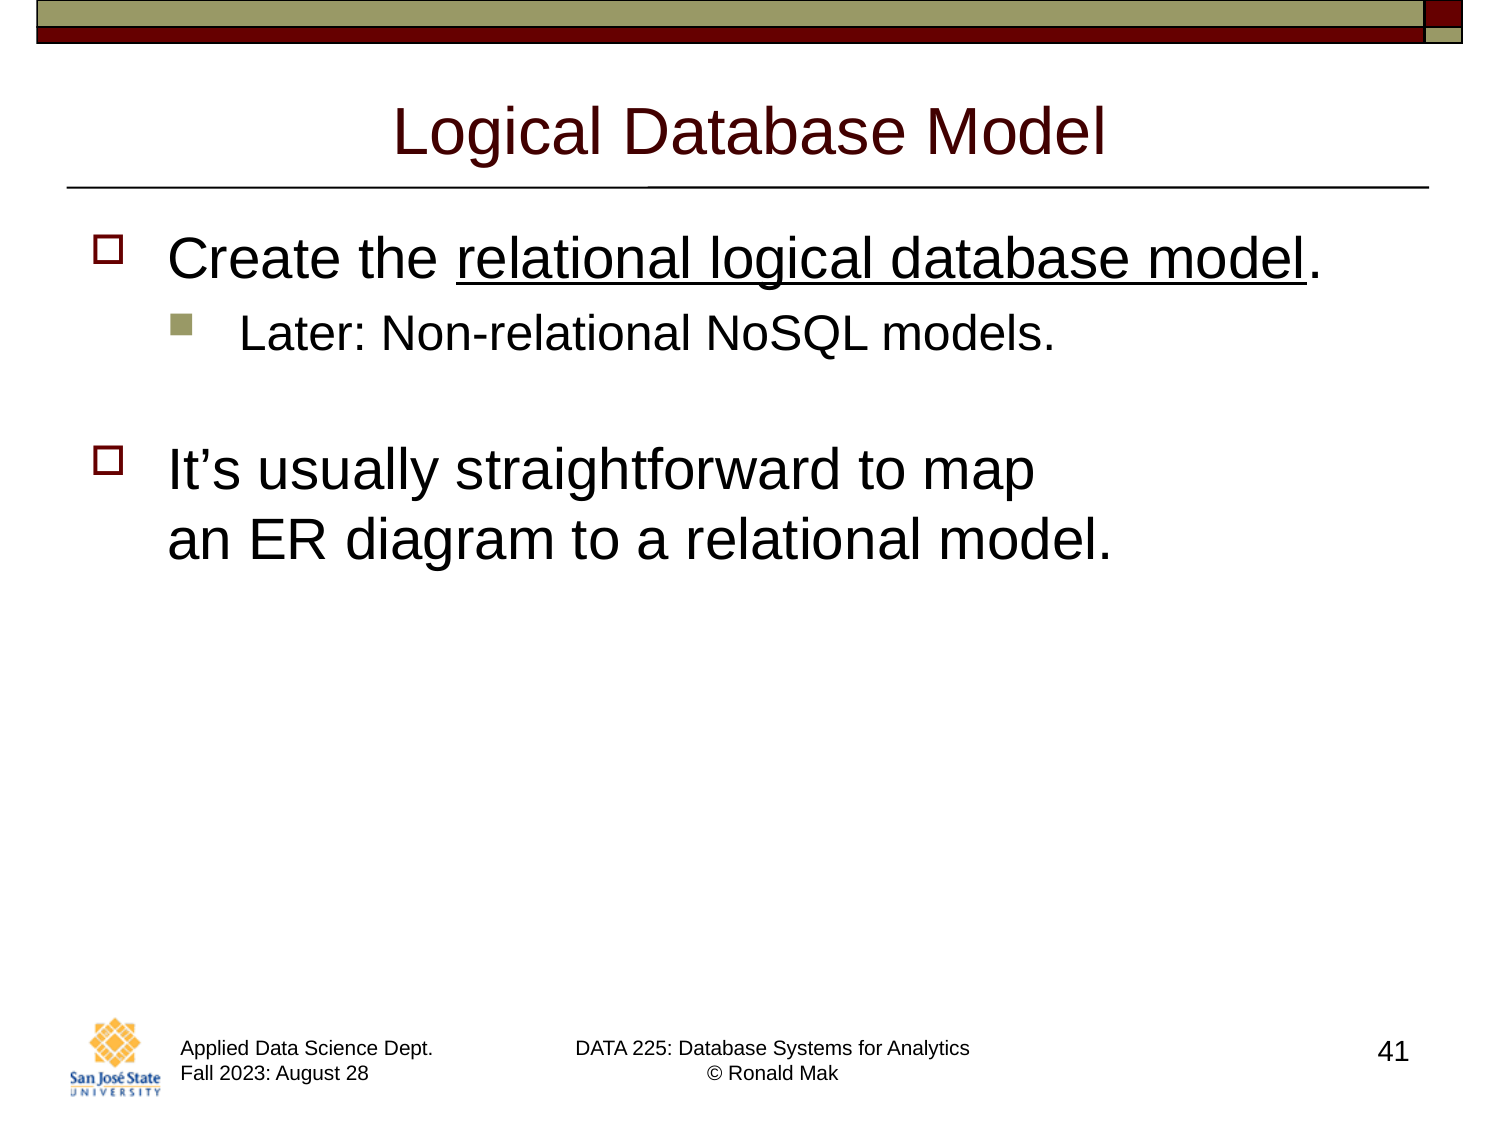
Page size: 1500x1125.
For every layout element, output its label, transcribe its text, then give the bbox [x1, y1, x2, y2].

title Logical Database Model [75, 67, 1425, 175]
picture [60, 1012, 166, 1112]
slide_number 41 [1112, 1025, 1425, 1100]
list Create the relational logical database model. Later: Non-relational NoSQL models. It’s usually straightforward to map an ER diagram to a relational model. [75, 212, 1425, 1006]
